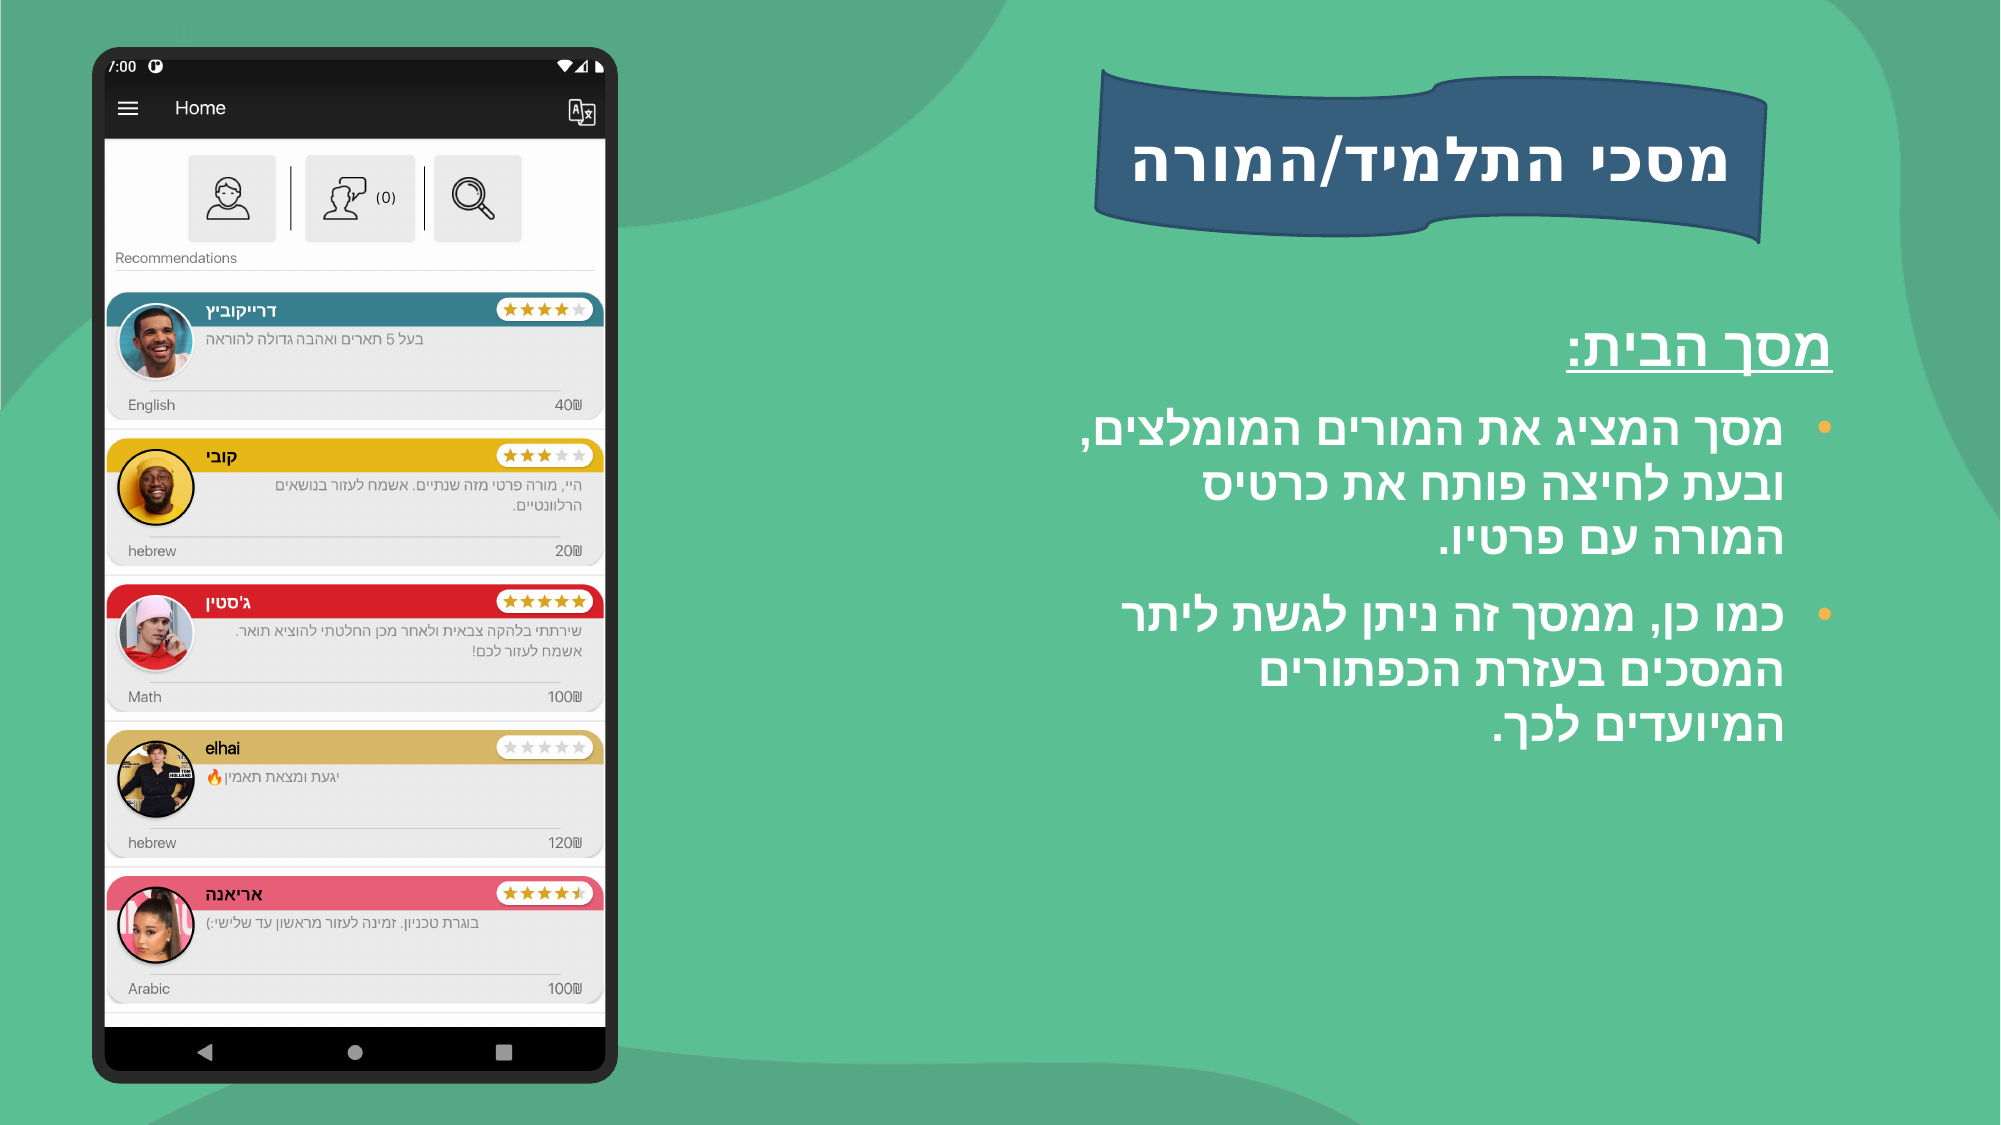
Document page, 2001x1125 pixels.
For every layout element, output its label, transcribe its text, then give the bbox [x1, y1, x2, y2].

text_box [1099, 68, 1768, 191]
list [98, 53, 612, 1078]
title מסכי התלמיד/המורה [1098, 102, 1763, 211]
picture [0, 0, 2001, 1125]
text_box [1094, 135, 1762, 245]
text_box מסך הבית: מסך המציג את המורים המומלצים, ובעת לחיצה פותח את כרטיס המורה עם פרטיו. כמו כן, ממסך זה ניתן לגשת ליתר המסכים בעזרת הכפתורים המיועדים לכך. [1047, 305, 1848, 966]
